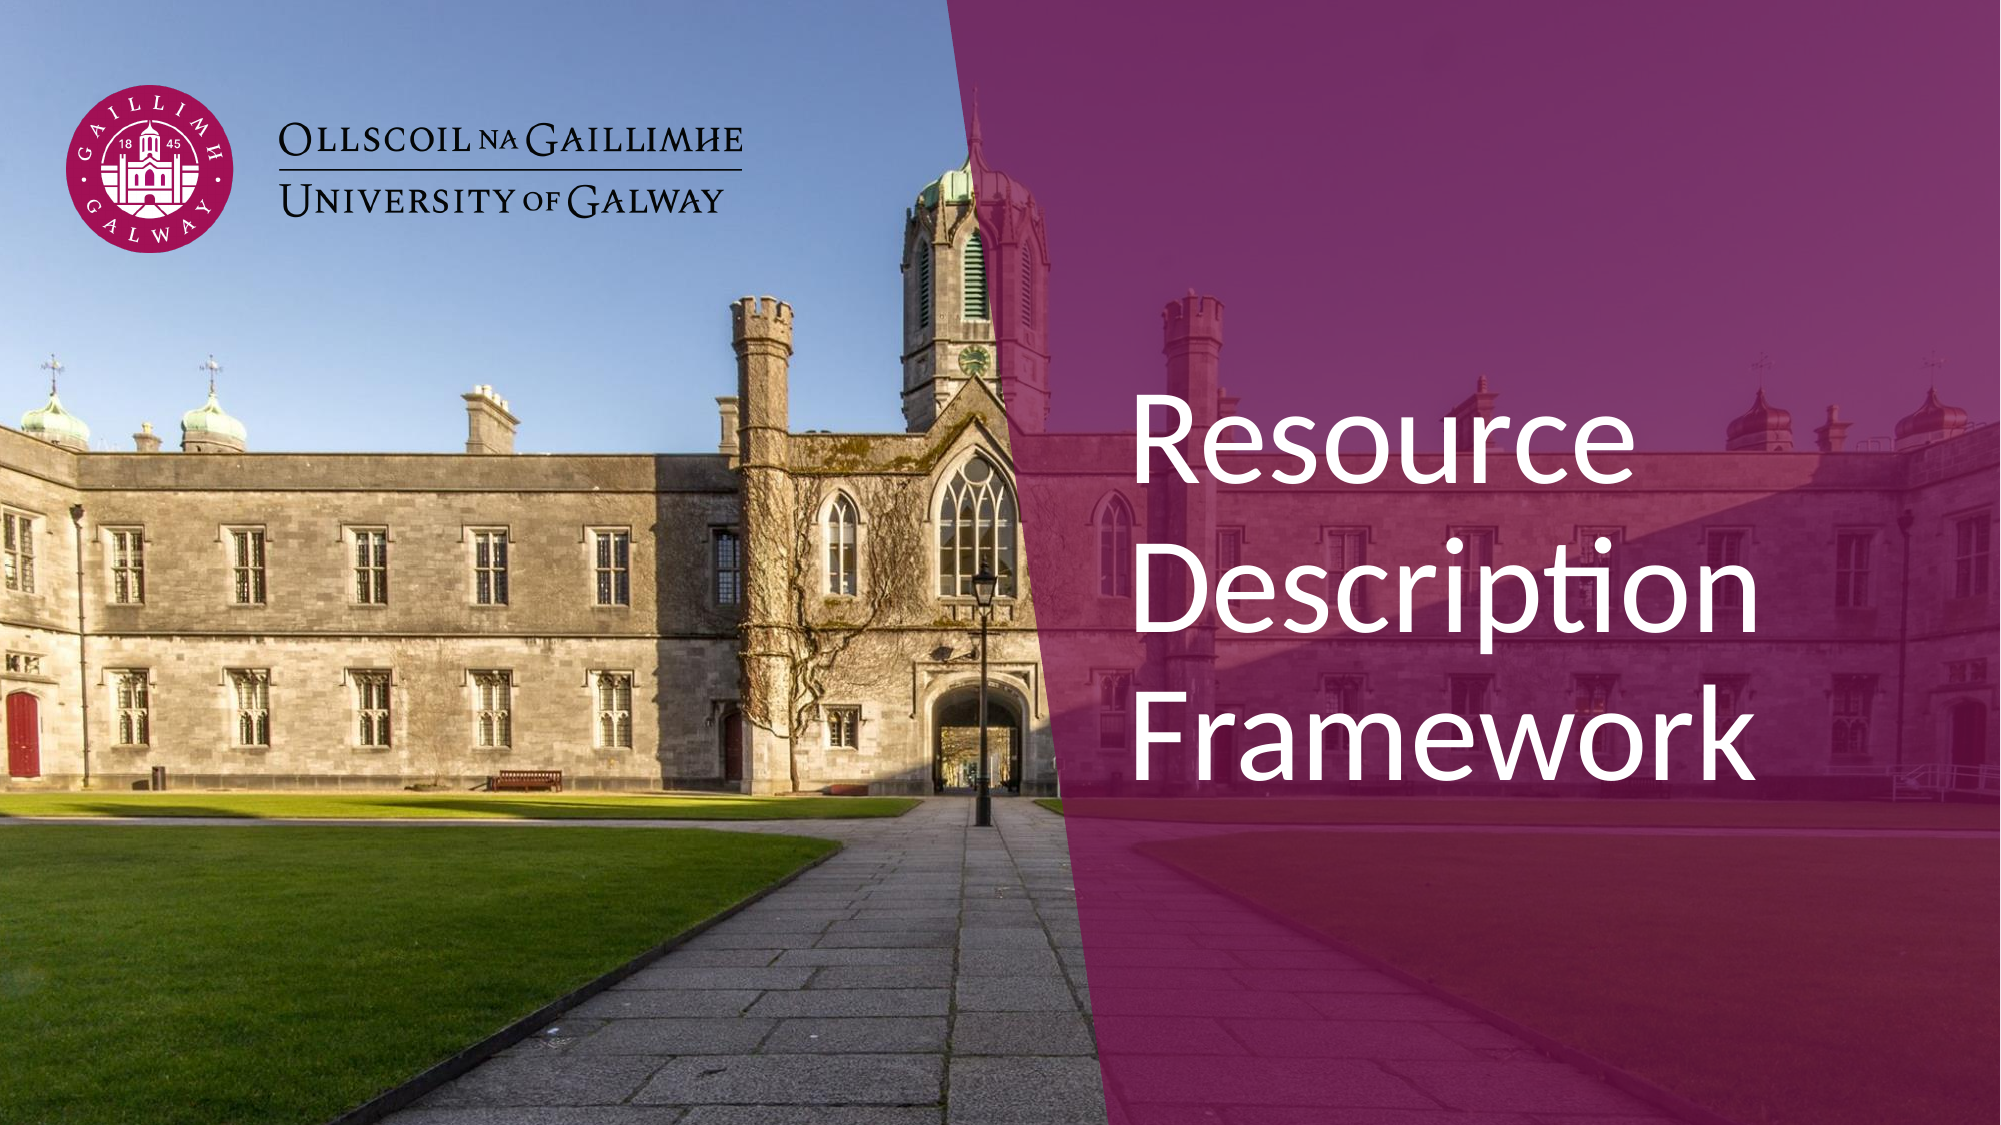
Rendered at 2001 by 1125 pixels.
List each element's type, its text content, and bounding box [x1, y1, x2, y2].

title Resource Description Framework [1112, 119, 1959, 1056]
picture [0, 0, 1108, 1125]
